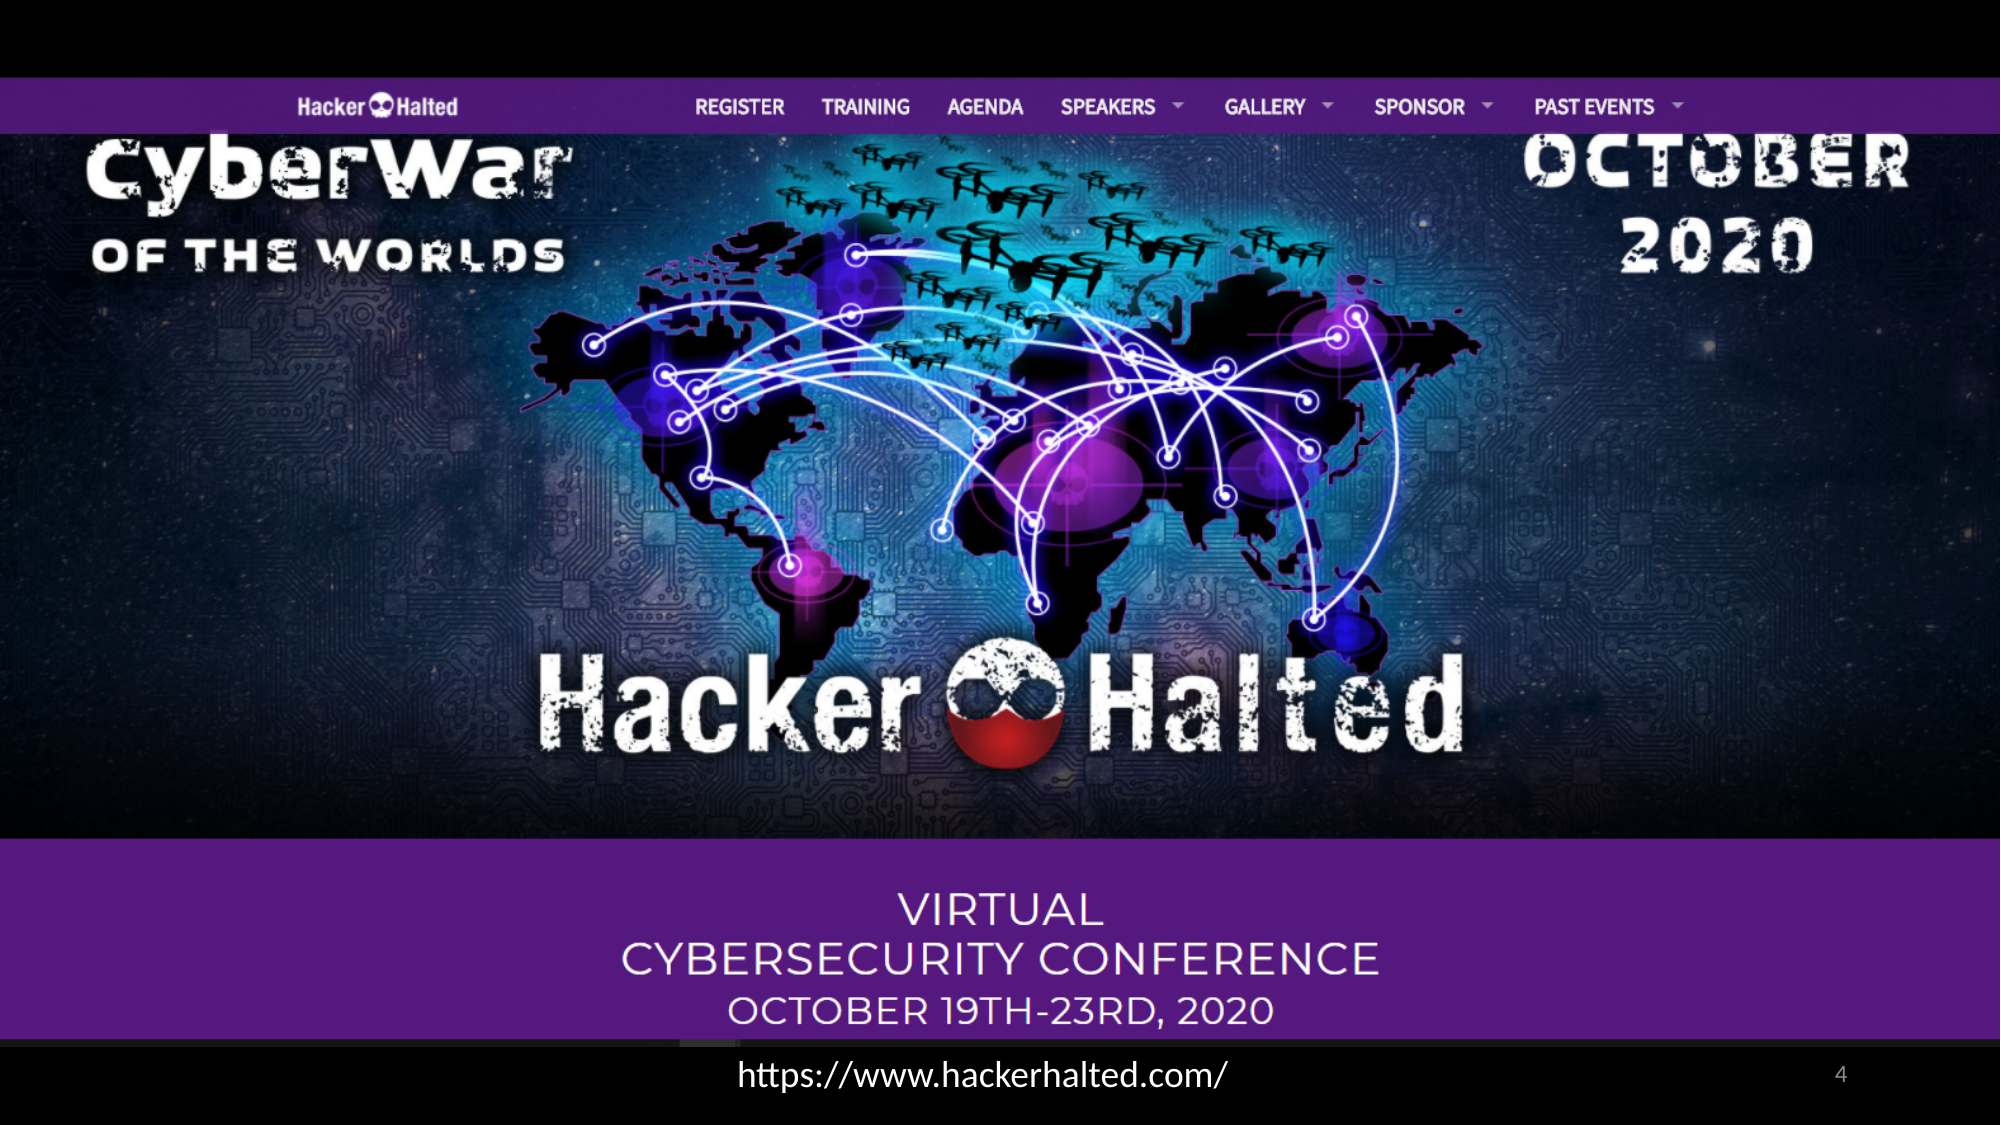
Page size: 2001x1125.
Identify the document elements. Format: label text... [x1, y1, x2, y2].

text_box https://www.hackerhalted.com/ [482, 1047, 1483, 1103]
slide_number 4 [1483, 1047, 1863, 1103]
picture [0, 77, 2000, 1047]
